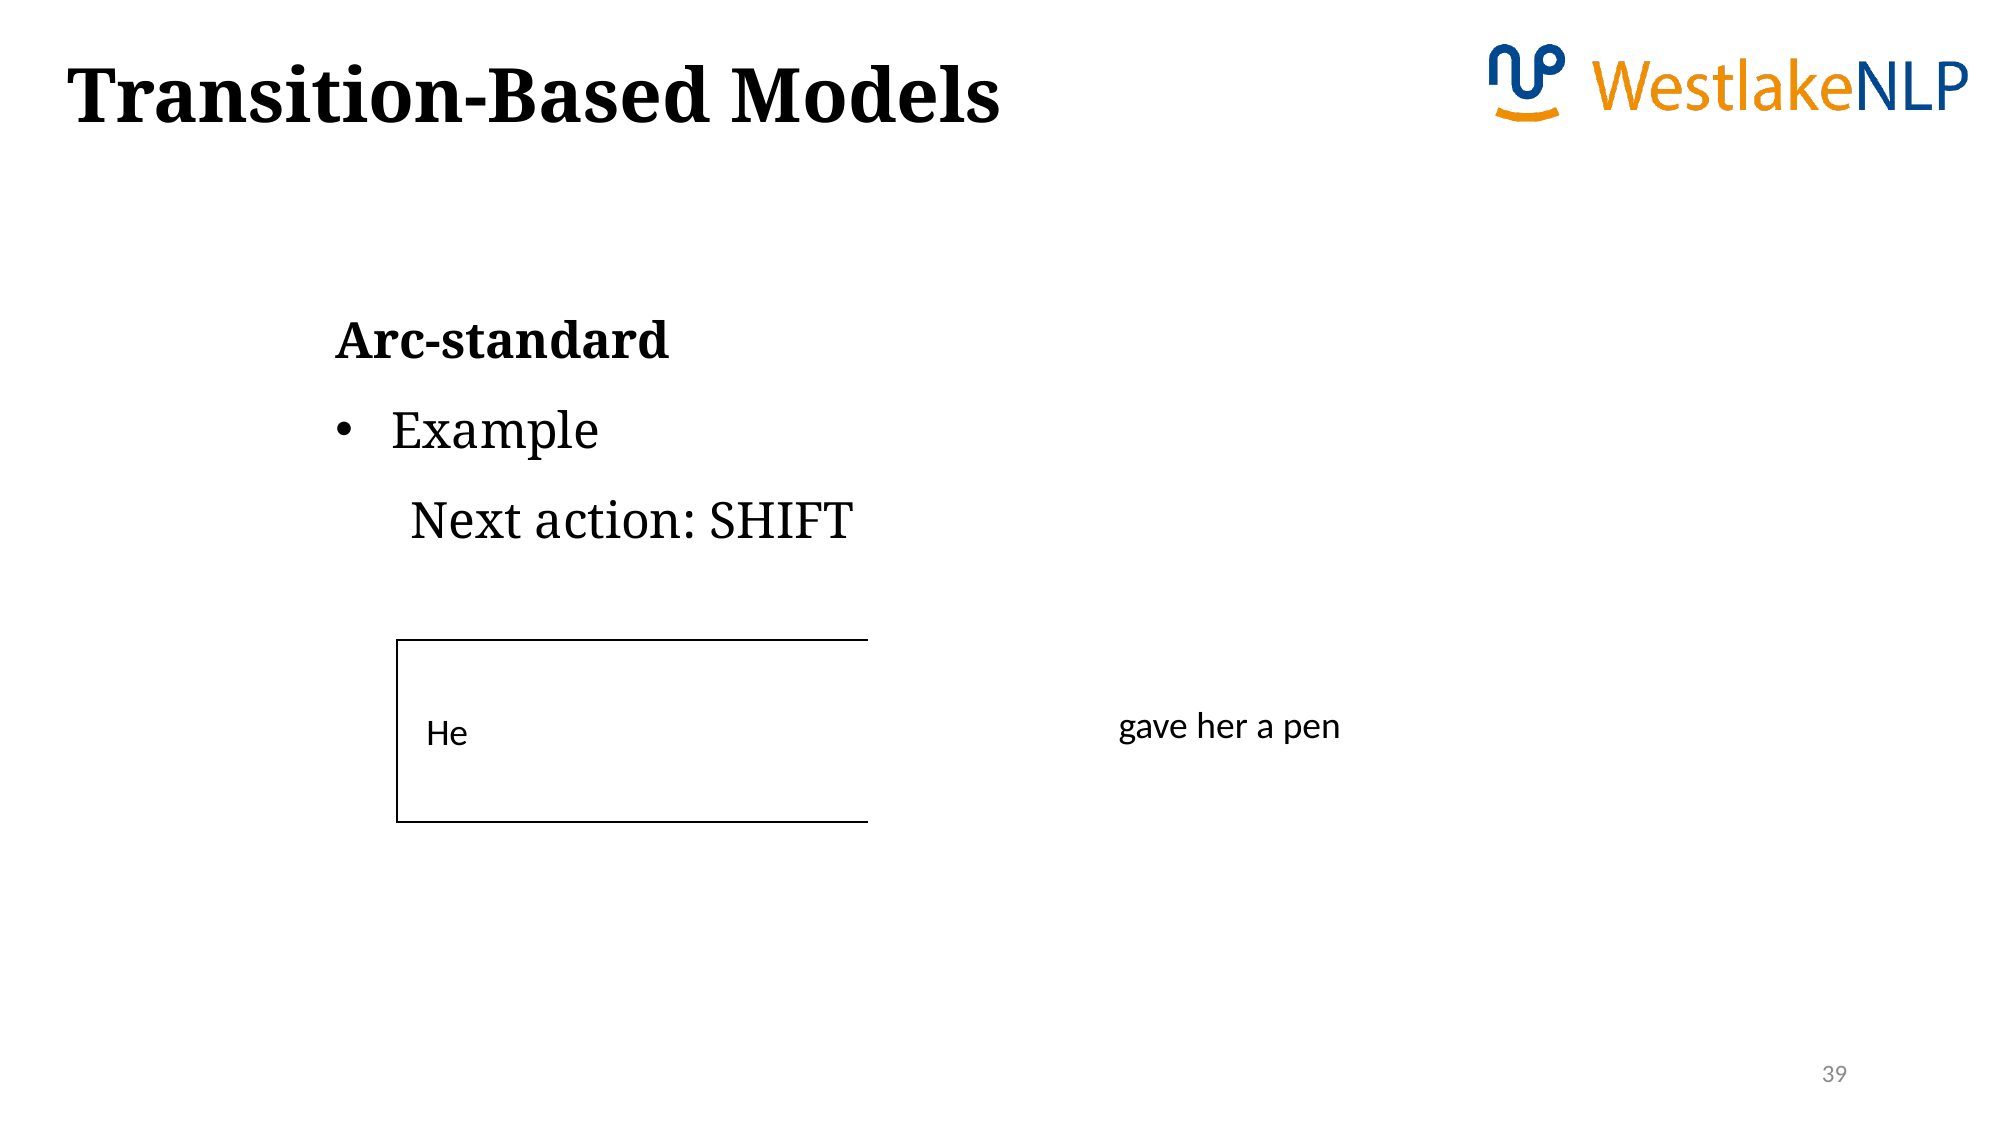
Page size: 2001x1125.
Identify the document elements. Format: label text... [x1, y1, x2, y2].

text_box gave her a pen [1095, 693, 1495, 754]
slide_number 39 [1412, 1042, 1863, 1103]
text_box Arc-standard Example Next action: SHIFT [320, 271, 1647, 557]
text_box Transition-Based Models [52, 40, 1024, 146]
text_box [397, 614, 905, 859]
picture [1459, 0, 2000, 170]
